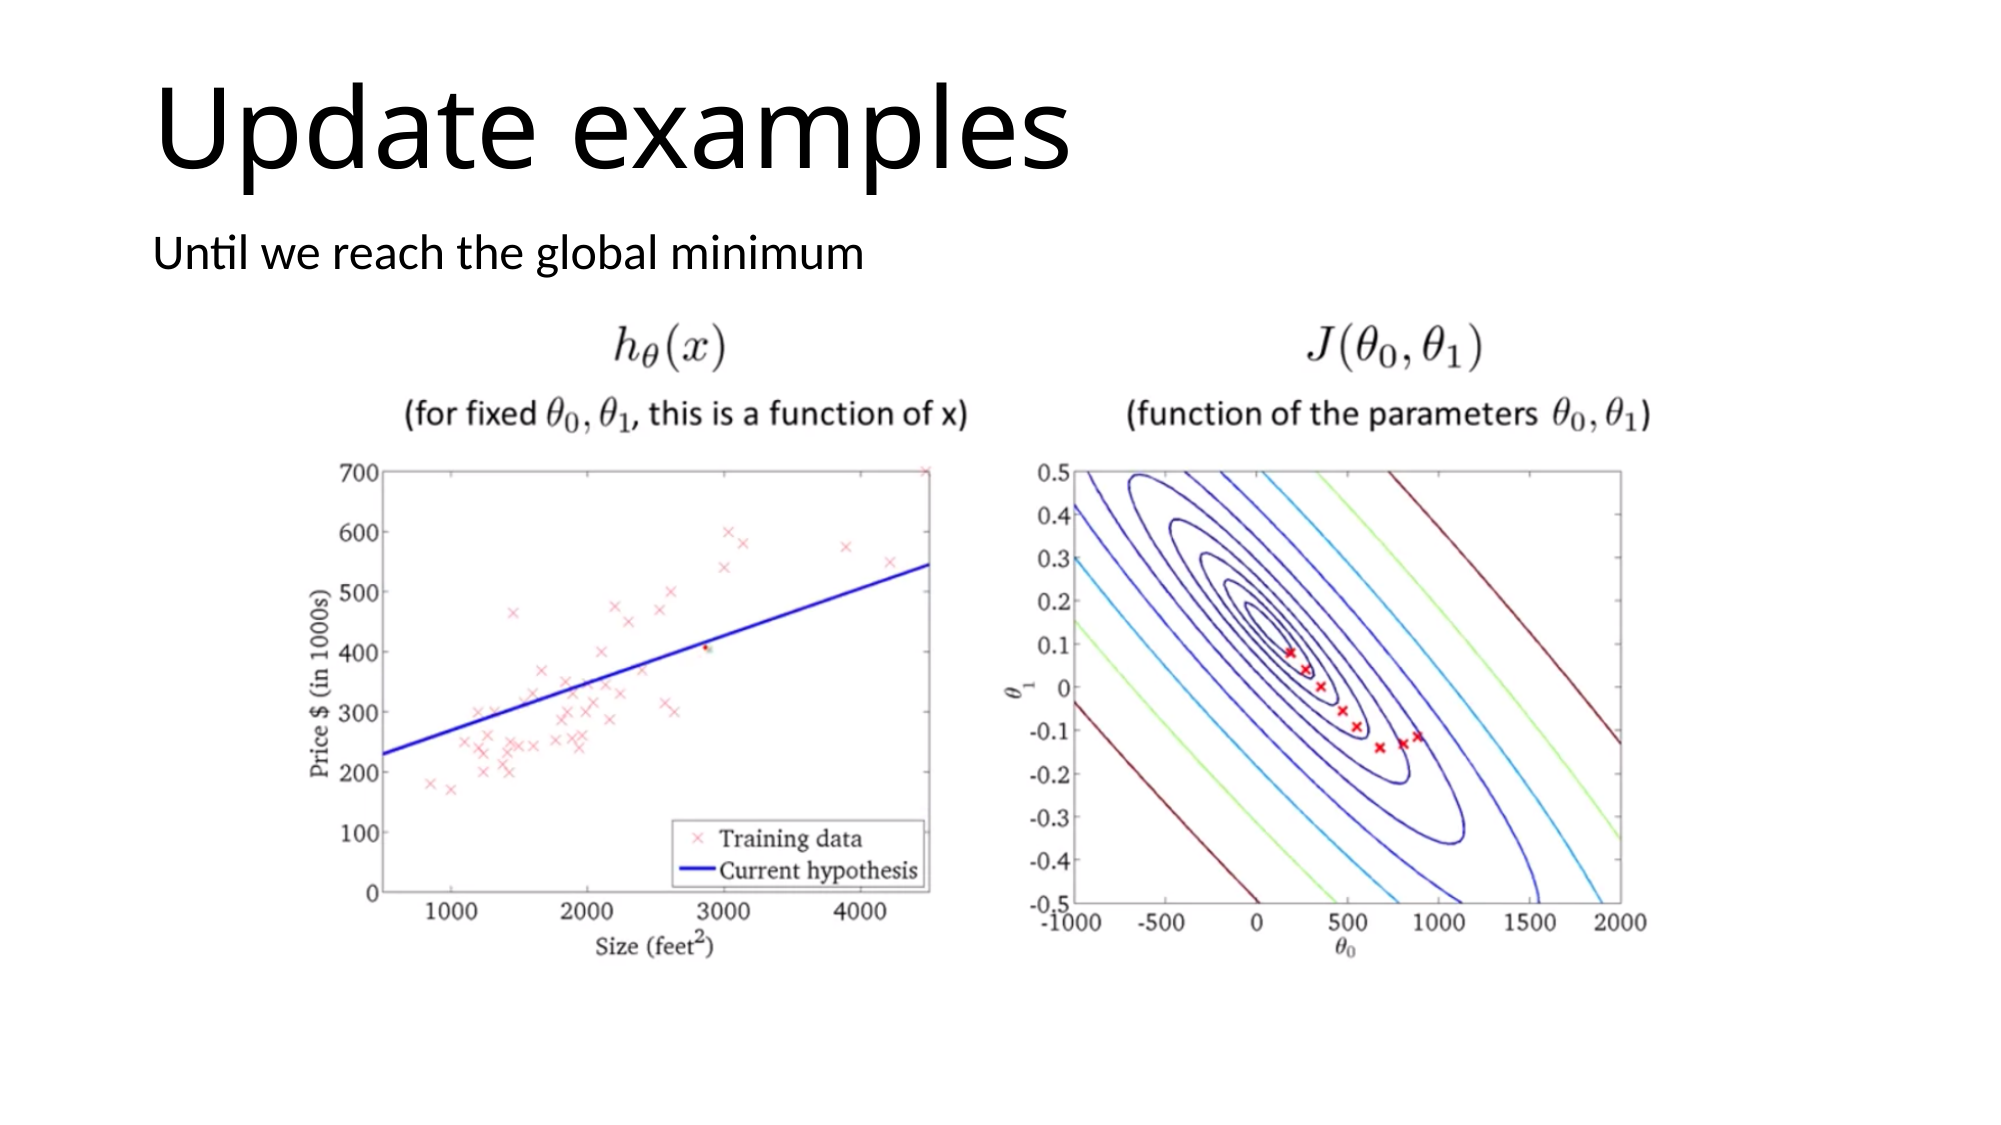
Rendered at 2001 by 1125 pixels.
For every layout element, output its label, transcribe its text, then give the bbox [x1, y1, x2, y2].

list Until we reach the global minimum [137, 219, 1863, 289]
picture [296, 305, 1704, 1035]
title Update examples [137, 47, 1863, 201]
